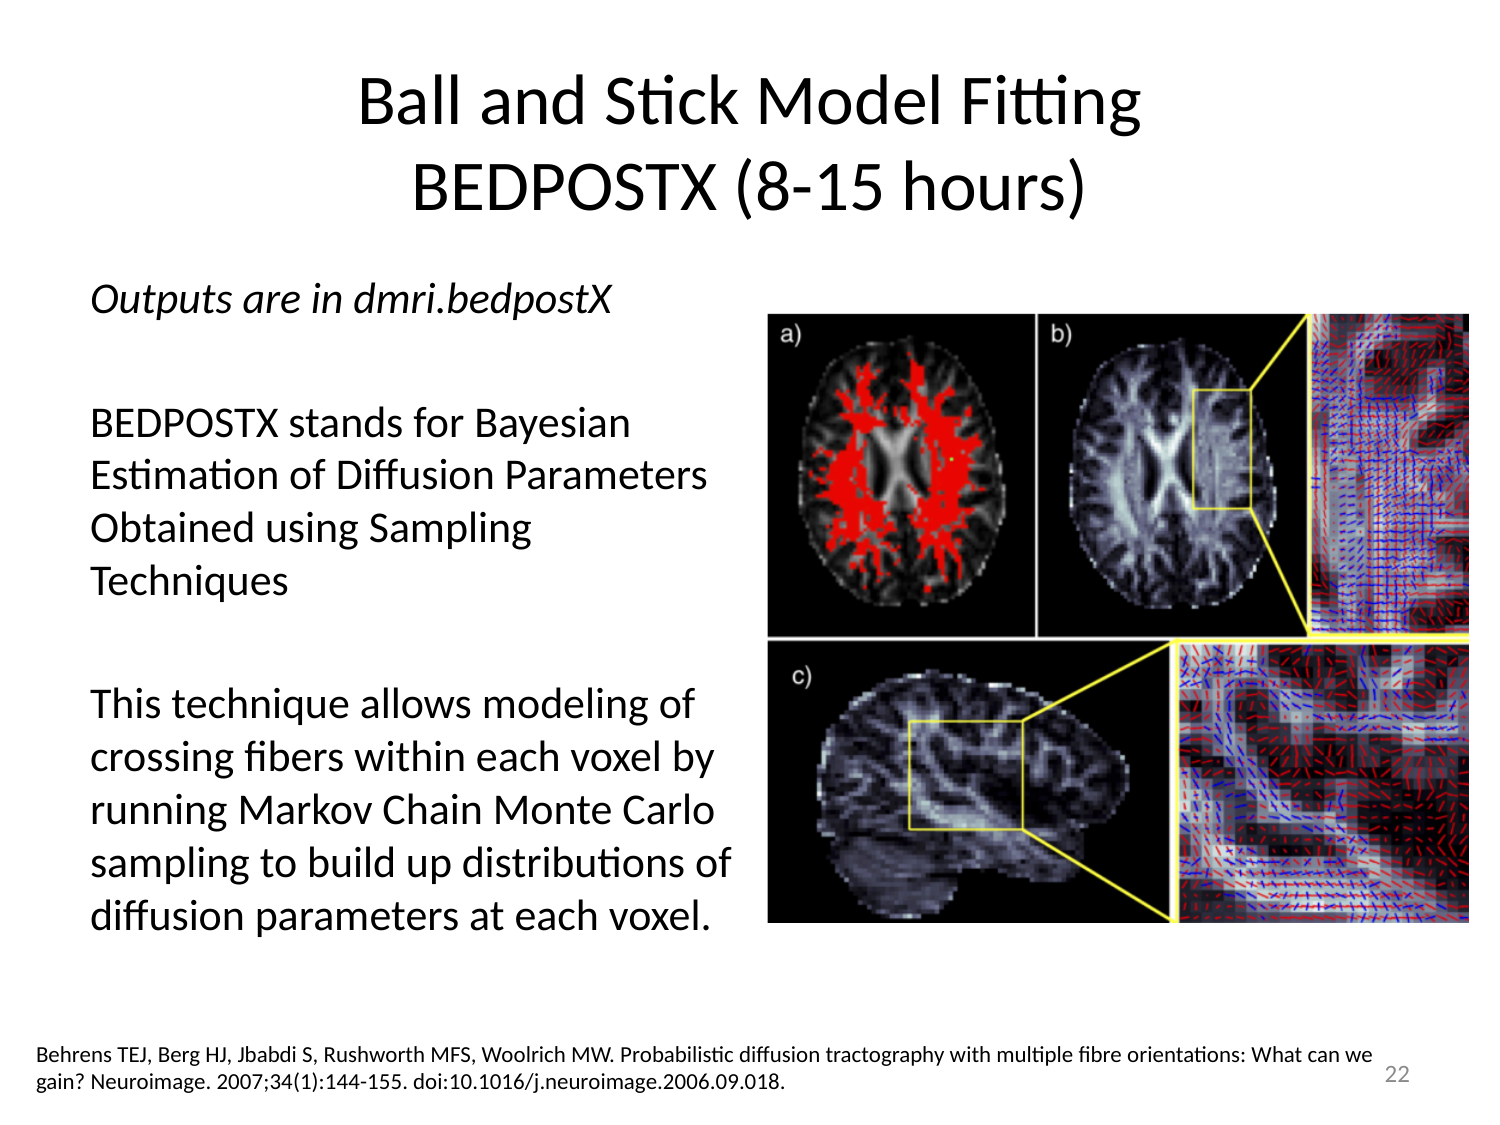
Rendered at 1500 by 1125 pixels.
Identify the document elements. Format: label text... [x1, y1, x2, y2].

text_box Behrens TEJ, Berg HJ, Jbabdi S, Rushworth MFS, Woolrich MW. Probabilistic diffusion tractography with multiple fibre orientations: What can we gain? Neuroimage. 2007;34(1):144-155. doi:10.1016/j.neuroimage.2006.09.018. [21, 1032, 1425, 1102]
title Ball and Stick Model Fitting BEDPOSTX (8-15 hours) [75, 45, 1425, 233]
list Outputs are in dmri.bedpostX BEDPOSTX stands for Bayesian Estimation of Diffusion Parameters Obtained using Sampling Techniques This technique allows modeling of crossing fibers within each voxel by running Markov Chain Monte Carlo sampling to build up distributions of diffusion parameters at each voxel. [75, 262, 750, 1005]
picture [763, 308, 1469, 924]
